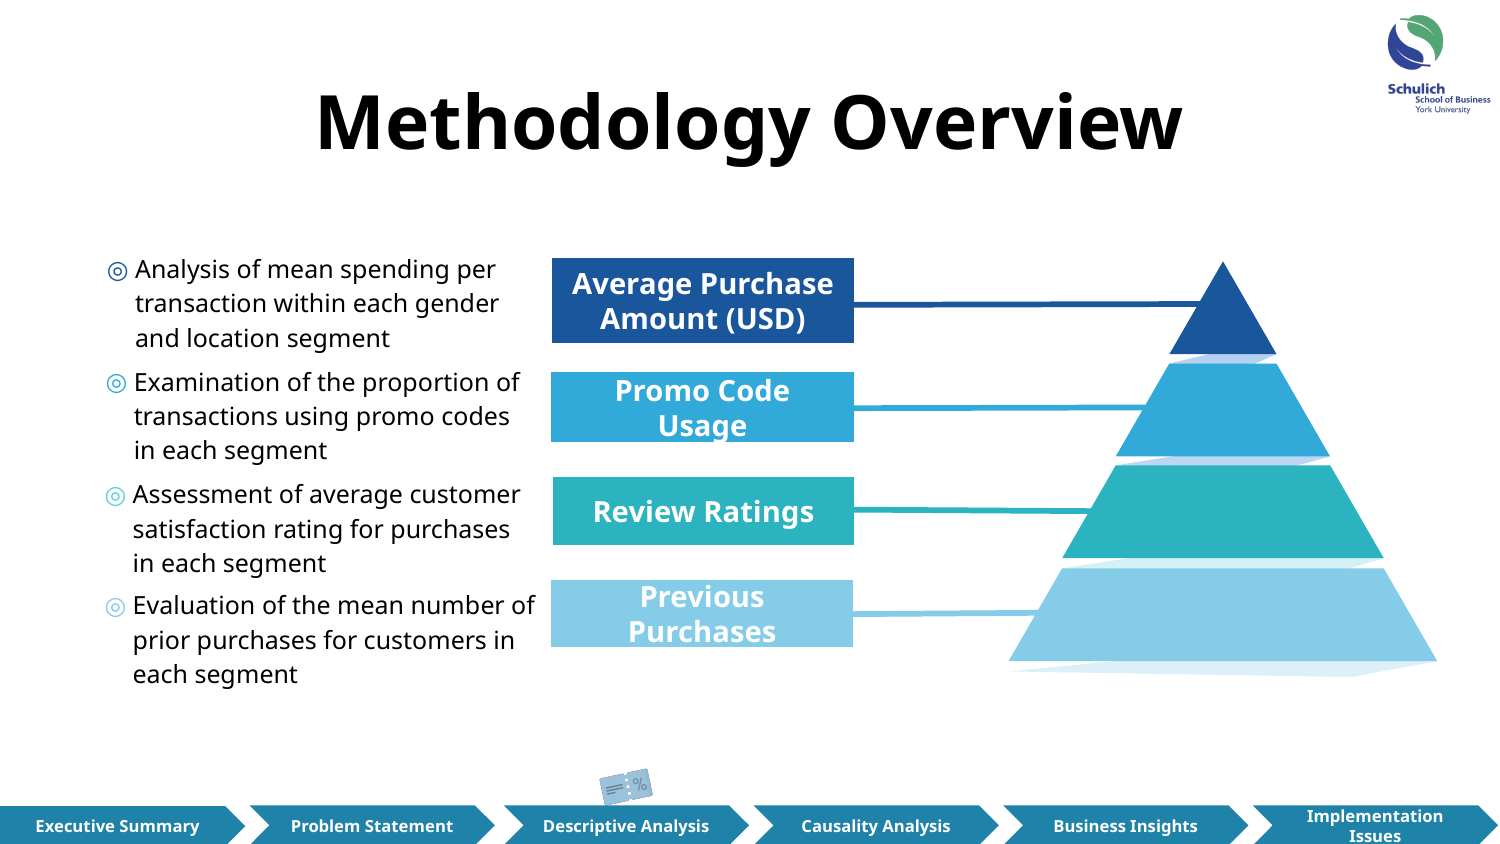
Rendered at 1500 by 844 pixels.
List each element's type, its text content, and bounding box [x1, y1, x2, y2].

picture [602, 763, 651, 812]
text_box Executive Summary [0, 806, 246, 844]
text_box Analysis of mean spending per transaction within each gender and location segment [92, 241, 563, 360]
text_box Average Purchase Amount (USD) [563, 258, 854, 343]
text_box Previous Purchases [561, 580, 854, 648]
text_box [1008, 261, 1438, 678]
text_box Review Ratings [552, 476, 854, 545]
text_box Descriptive Analysis [503, 805, 750, 844]
text_box Causality Analysis [753, 805, 999, 844]
title Methodology Overview [74, 80, 1425, 159]
text_box Evaluation of the mean number of prior purchases for customers in each segment [89, 577, 561, 696]
text_box Promo Code Usage [553, 372, 854, 443]
text_box Examination of the proportion of transactions using promo codes in each segment [90, 354, 553, 473]
text_box Implementation Issues [1252, 805, 1499, 844]
text_box Problem Statement [249, 805, 495, 844]
text_box Assessment of average customer satisfaction rating for purchases in each segment [89, 467, 551, 586]
text_box Business Insights [1003, 805, 1249, 844]
picture [1353, 0, 1500, 129]
